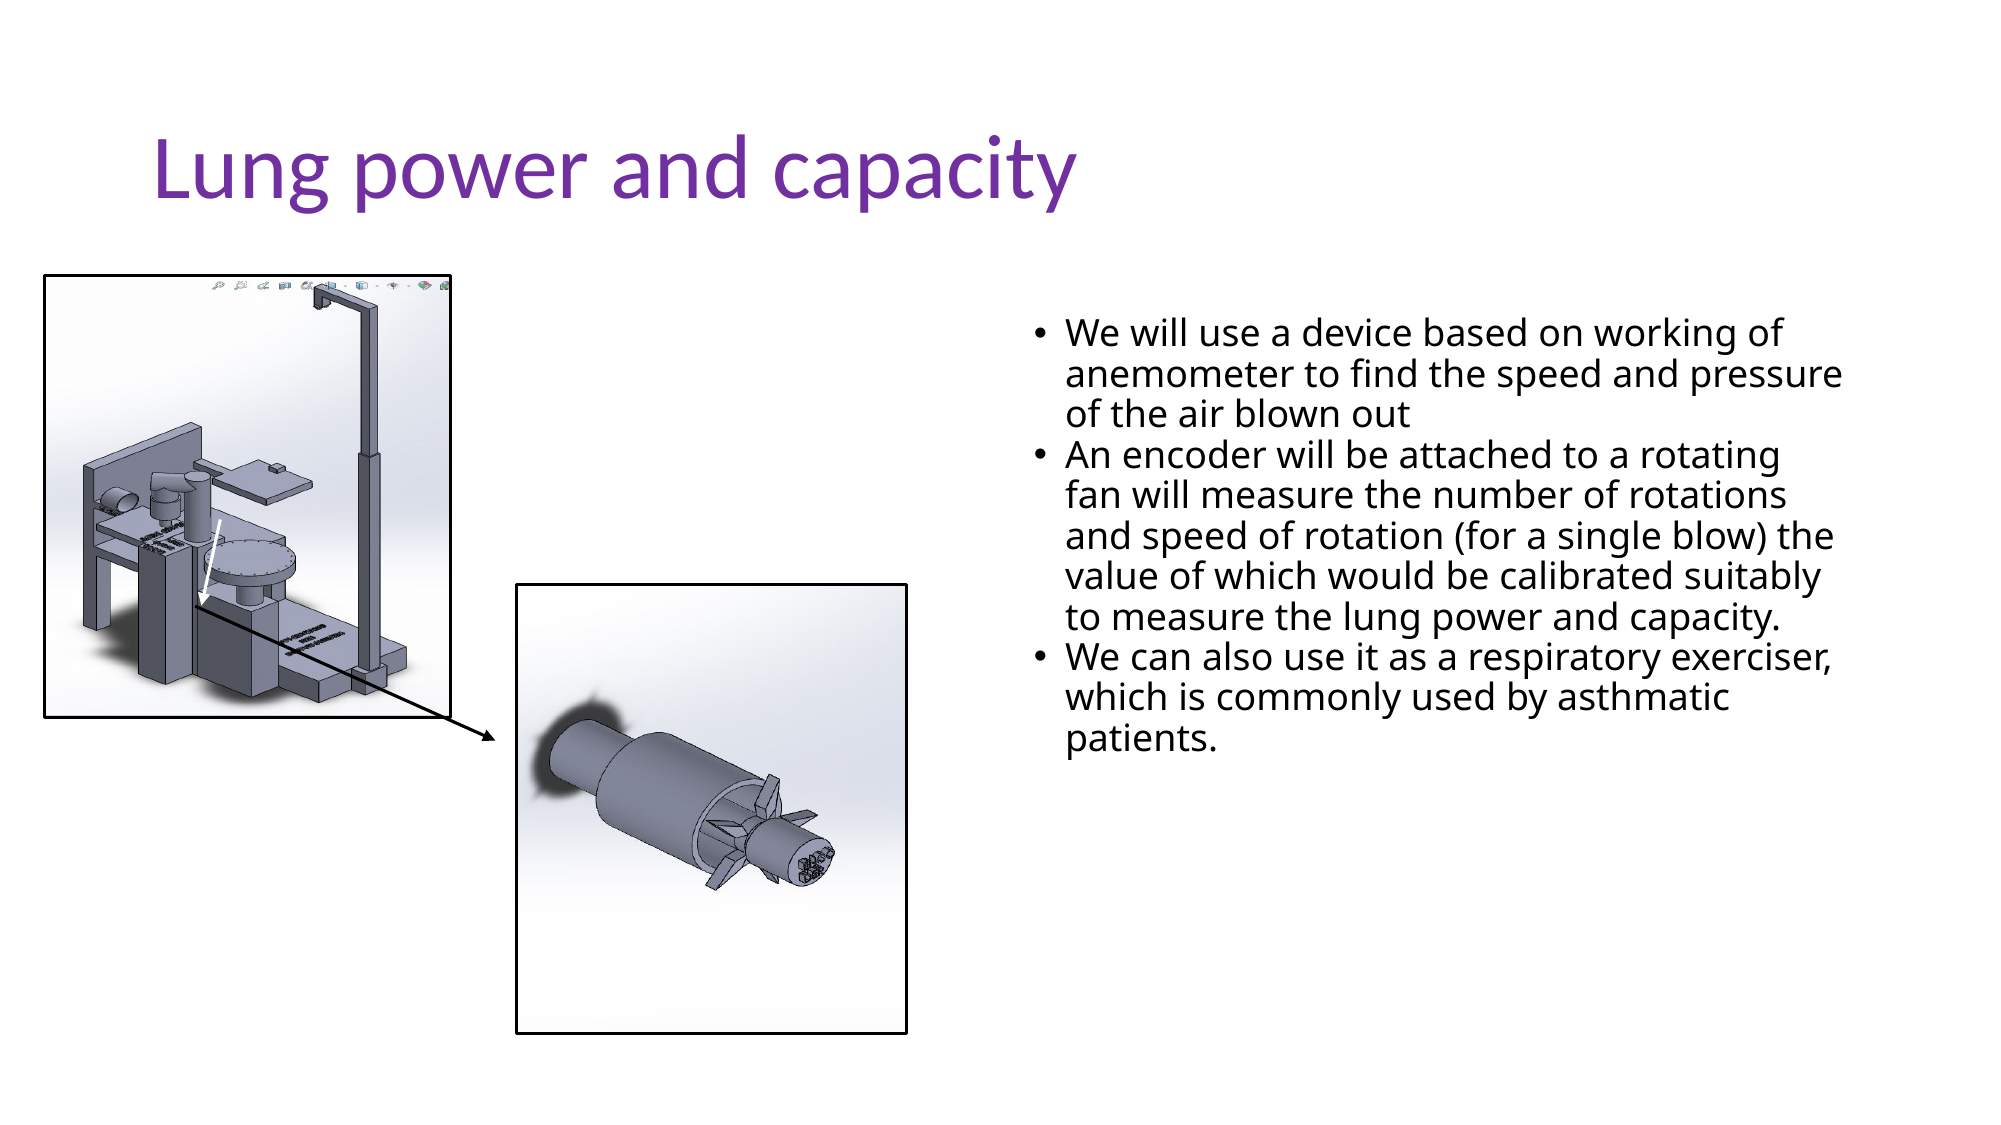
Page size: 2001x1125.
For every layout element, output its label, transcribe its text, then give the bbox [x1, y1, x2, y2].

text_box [201, 519, 221, 604]
picture [517, 585, 905, 1033]
title Lung power and capacity [137, 59, 1863, 278]
picture [45, 276, 450, 717]
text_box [194, 605, 496, 741]
list We will use a device based on working of anemometer to find the speed and pressure of the air blown out An encoder will be attached to a rotating fan will measure the number of rotations and speed of rotation (for a single blow) the value of which would be calibrated suitably to measure the lung power and capacity. We can also use it as a respiratory exerciser, which is commonly used by asthmatic patients. [1012, 299, 1863, 1014]
